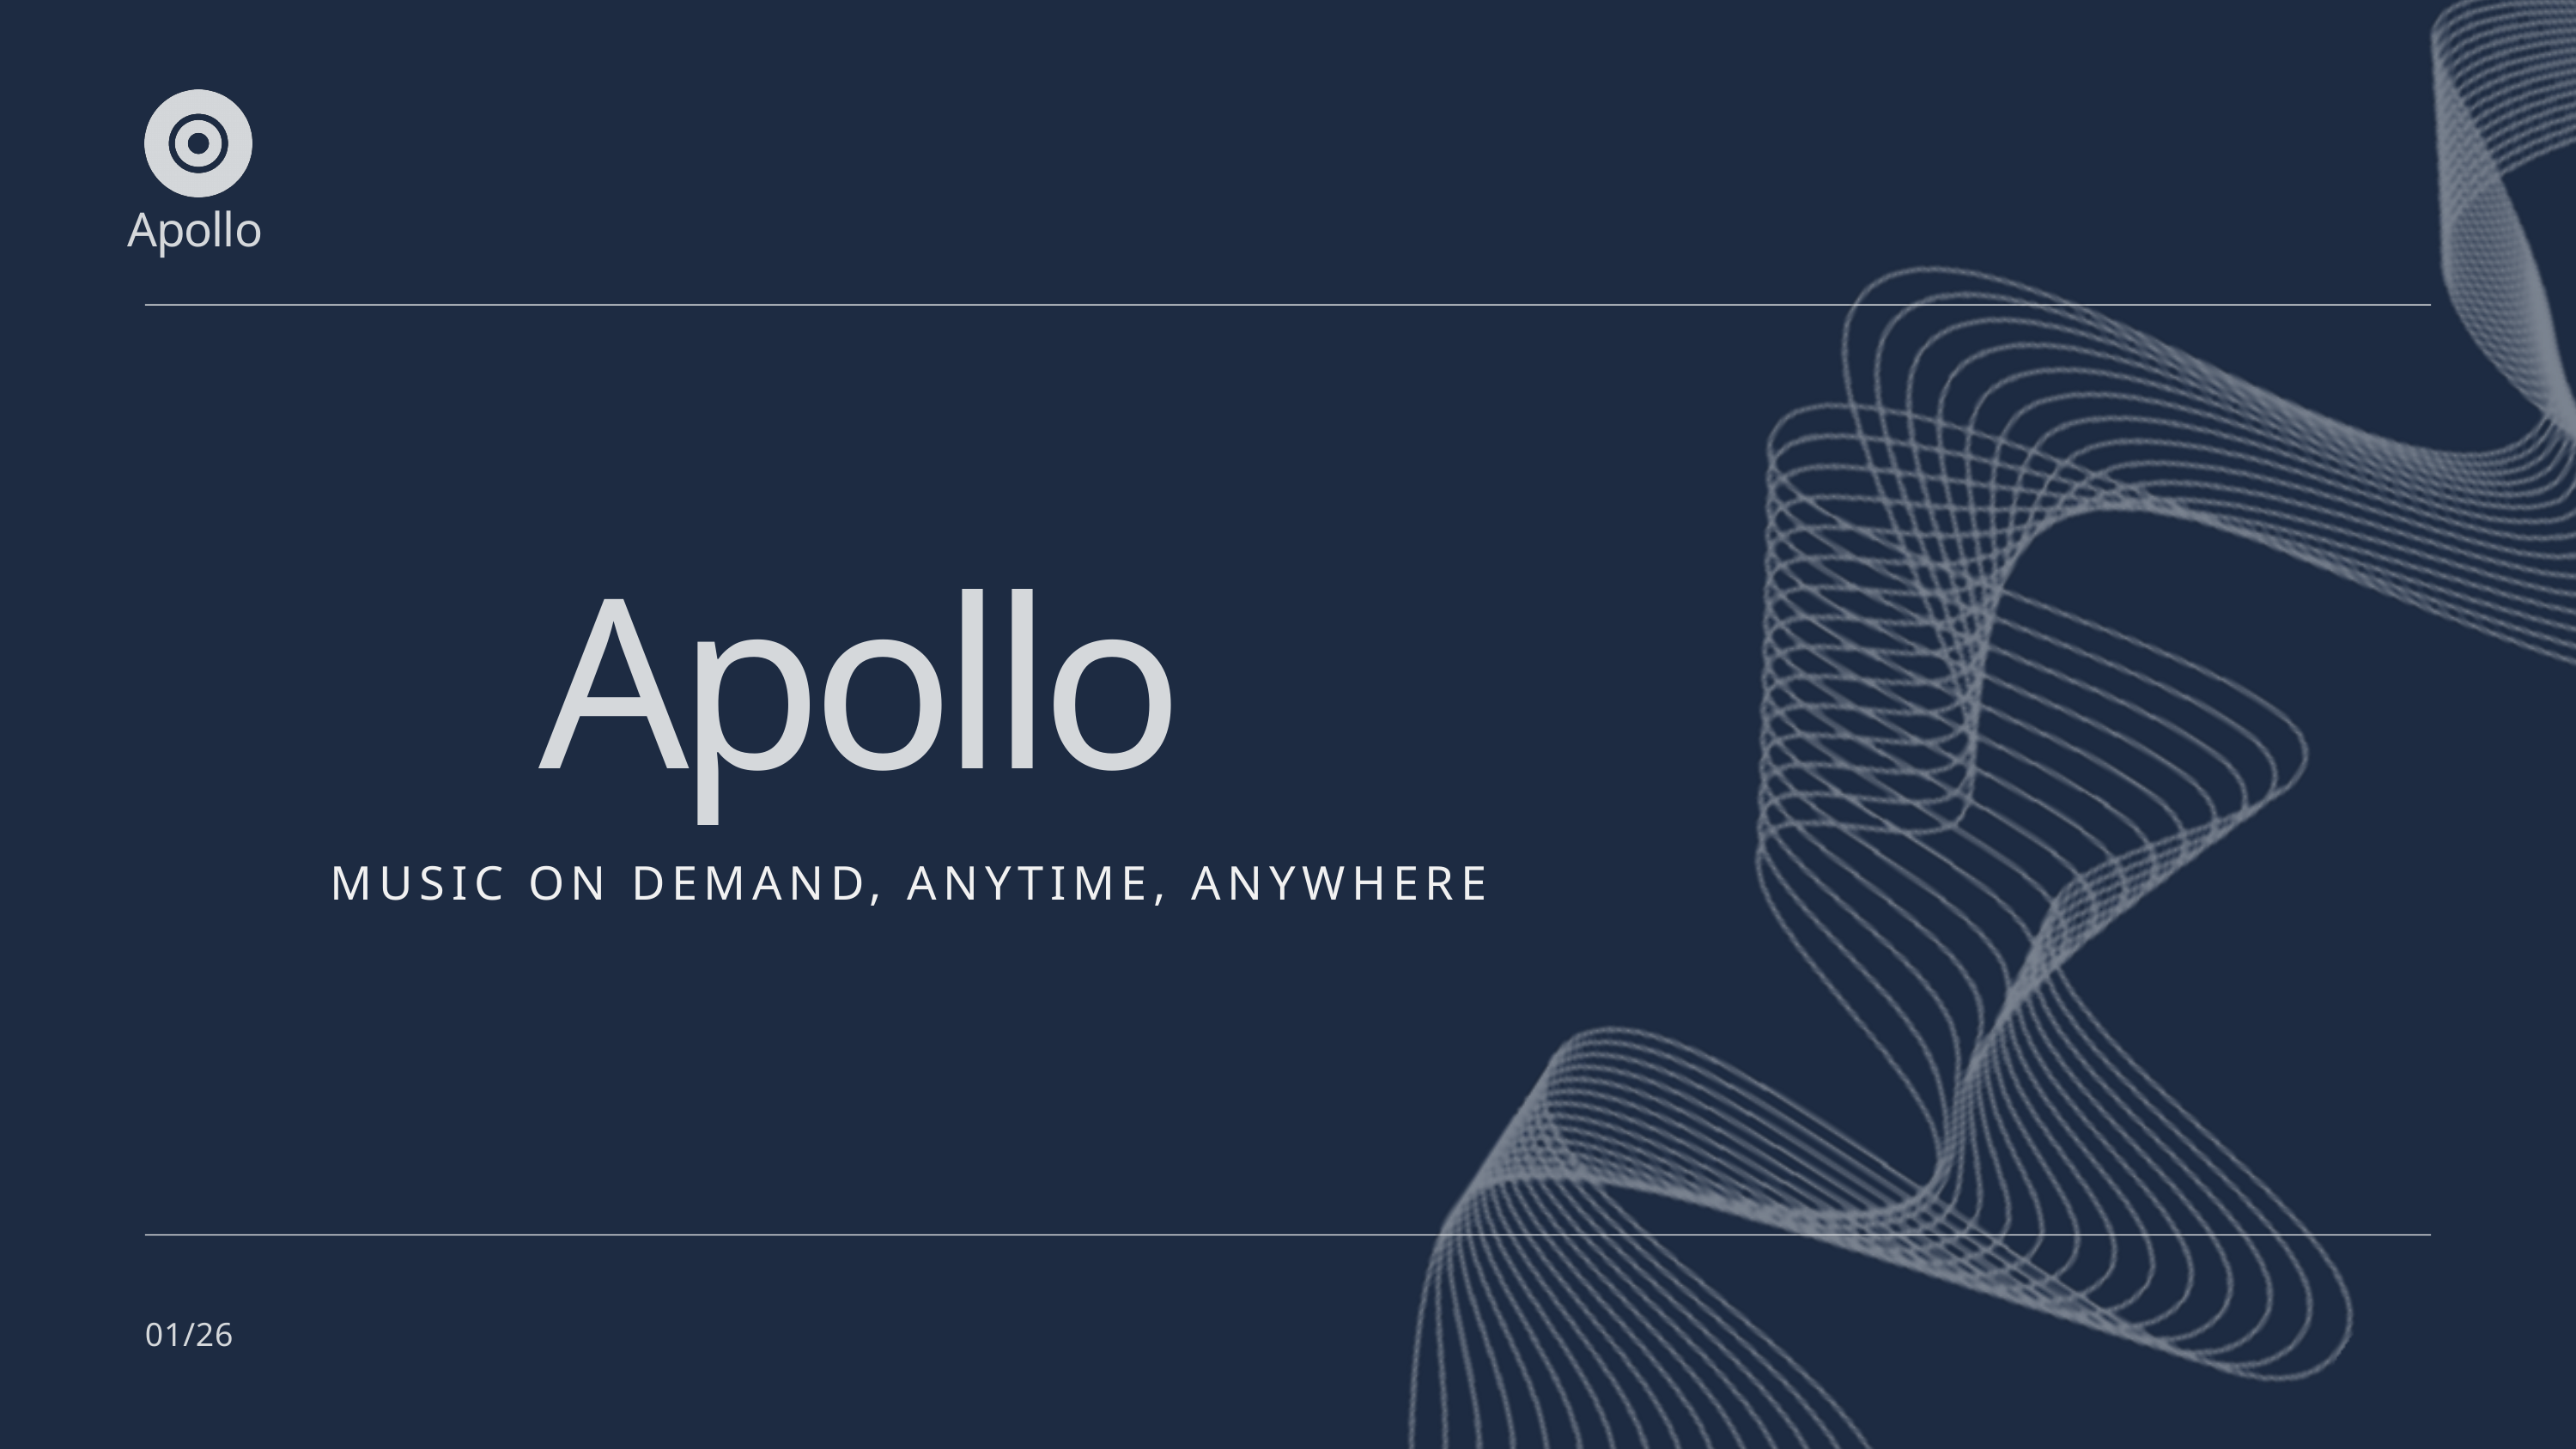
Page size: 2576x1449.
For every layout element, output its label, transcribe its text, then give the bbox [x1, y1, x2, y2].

text_box Apollo [538, 567, 1088, 816]
picture [1094, 335, 2576, 1318]
text_box MUSIC ON DEMAND, ANYTIME, ANYWHERE [252, 848, 1088, 909]
picture [144, 88, 253, 197]
text_box Apollo [127, 190, 304, 257]
text_box 01/26 [144, 1308, 867, 1354]
